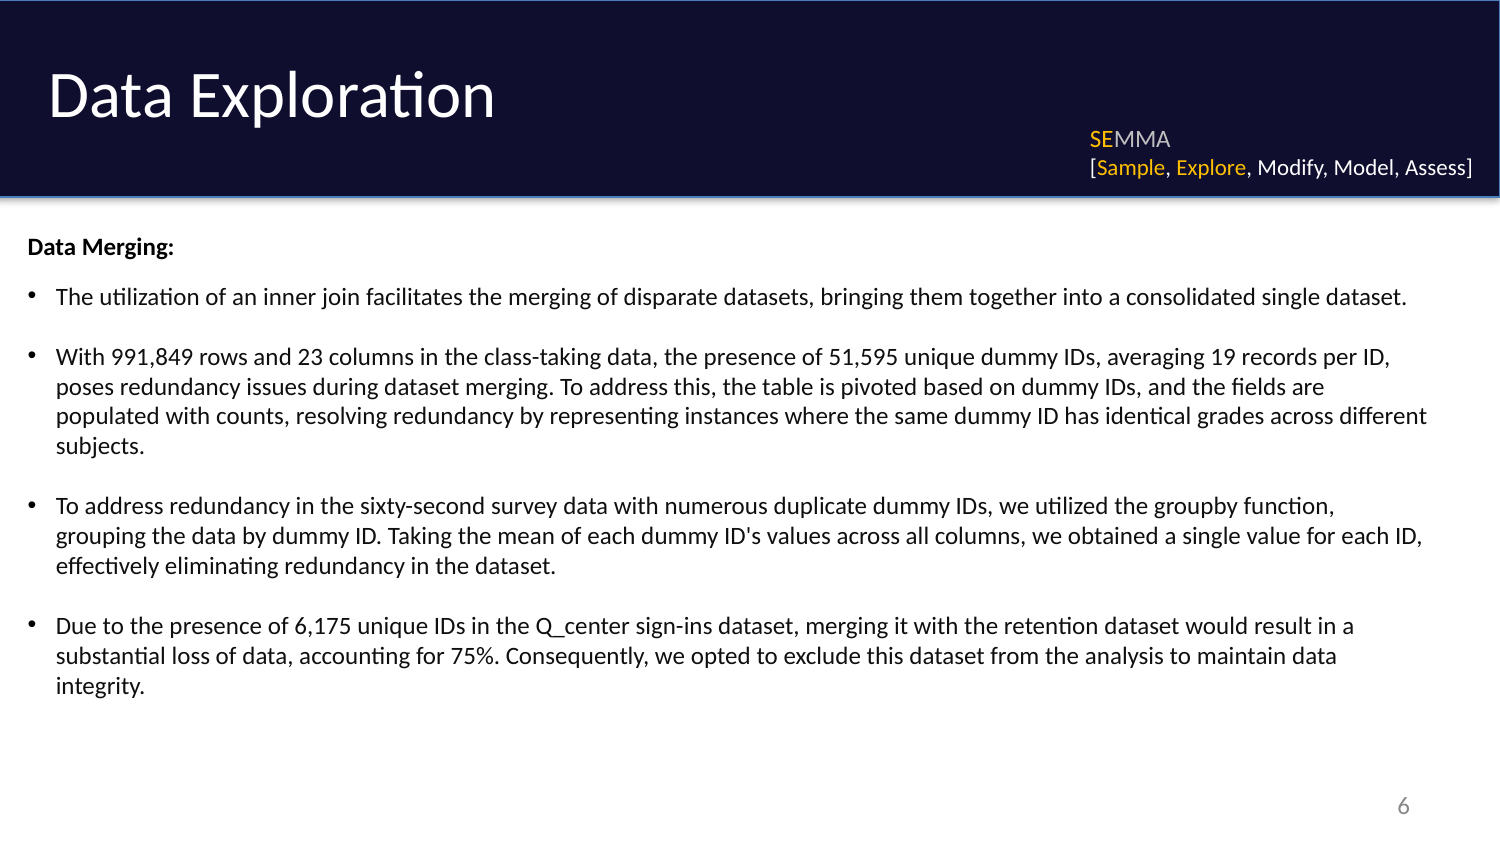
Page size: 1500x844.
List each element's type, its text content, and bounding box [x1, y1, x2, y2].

slide_number 6 [1074, 782, 1425, 828]
text_box Data Merging: The utilization of an inner join facilitates the merging of disparate datasets, bringing them together into a consolidated single dataset. With 991,849 rows and 23 columns in the class-taking data, the presence of 51,595 unique dummy IDs, averaging 19 records per ID, poses redundancy issues during dataset merging. To address this, the table is pivoted based on dummy IDs, and the fields are populated with counts, resolving redundancy by representing instances where the same dummy ID has identical grades across different subjects. To address redundancy in the sixty-second survey data with numerous duplicate dummy IDs, we utilized the groupby function, grouping the data by dummy ID. Taking the mean of each dummy ID's values across all columns, we obtained a single value for each ID, effectively eliminating redundancy in the dataset. Due to the presence of 6,175 unique IDs in the Q_center sign-ins dataset, merging it with the retention dataset would result in a substantial loss of data, accounting for 75%. Consequently, we opted to exclude this dataset from the analysis to maintain data integrity. [12, 222, 1447, 742]
text_box SEMMA [Sample, Explore, Modify, Model, Assess] [1074, 115, 1500, 188]
title Data Exploration [33, 36, 1384, 177]
